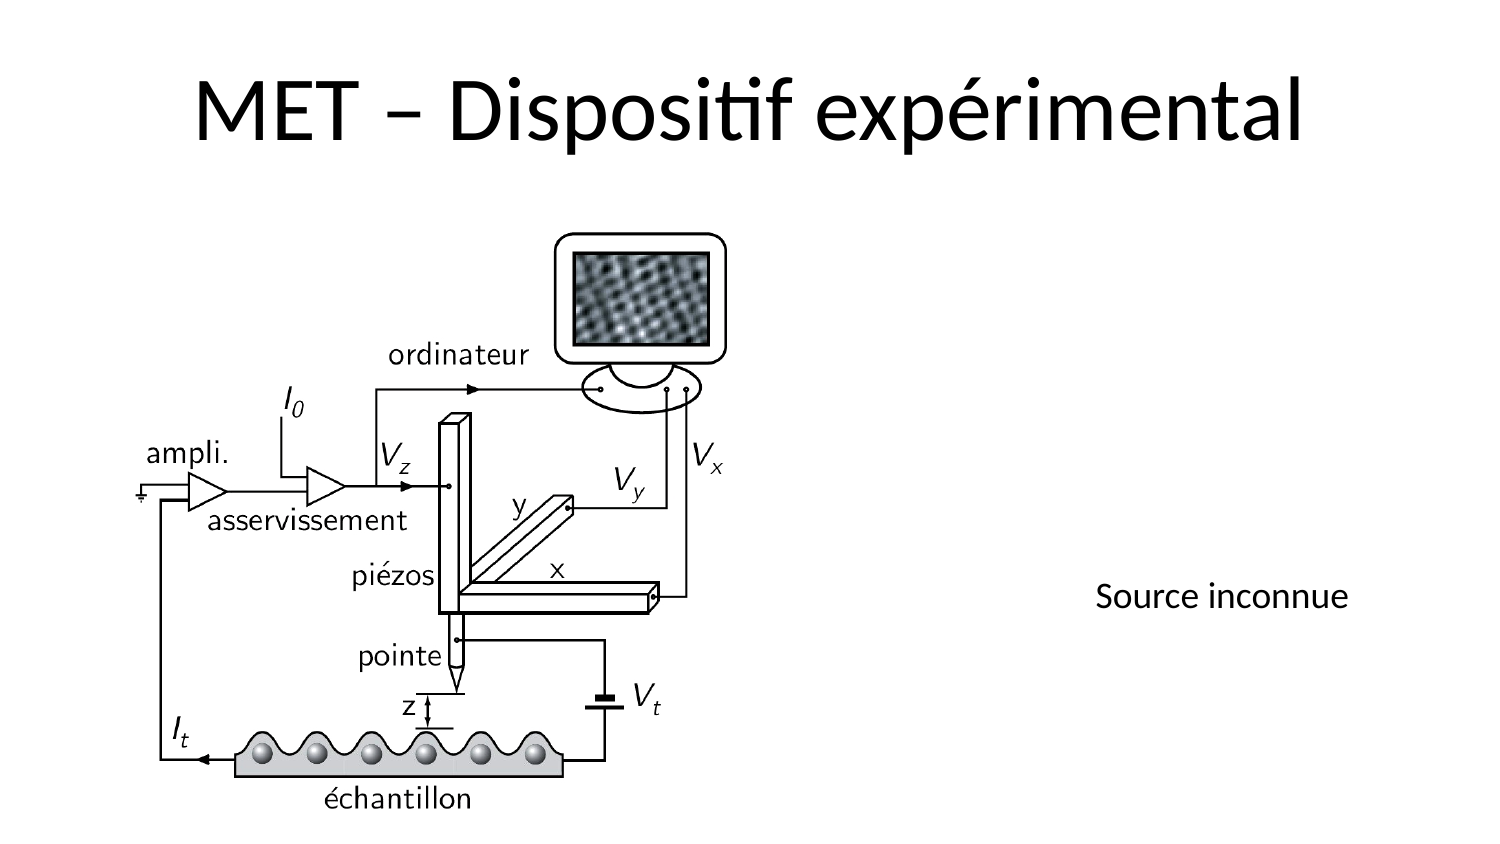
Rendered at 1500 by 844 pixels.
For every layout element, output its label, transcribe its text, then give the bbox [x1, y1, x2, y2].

title MET – Dispositif expérimental [75, 33, 1425, 175]
text_box Source inconnue [1080, 563, 1471, 624]
picture [135, 232, 727, 810]
